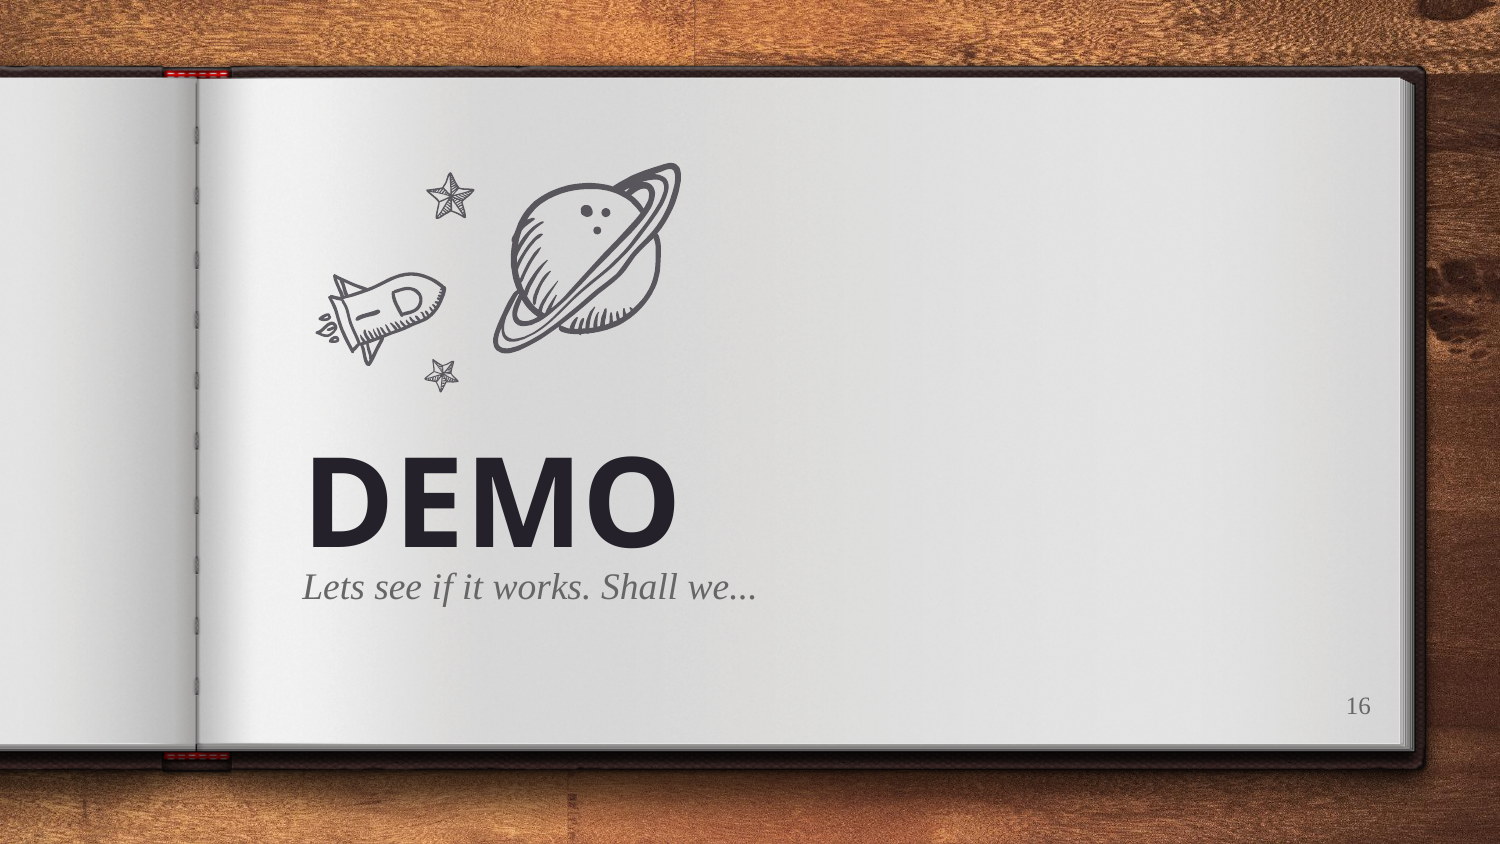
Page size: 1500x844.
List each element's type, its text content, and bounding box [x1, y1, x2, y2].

text_box [426, 172, 475, 219]
slide_number ‹#› [1295, 672, 1386, 737]
text_box [424, 358, 459, 393]
text_box [493, 162, 681, 354]
title DEMO [287, 397, 1213, 547]
subtitle Lets see if it works. Shall we... [287, 547, 1213, 676]
picture [0, 0, 1500, 844]
text_box [315, 272, 447, 366]
